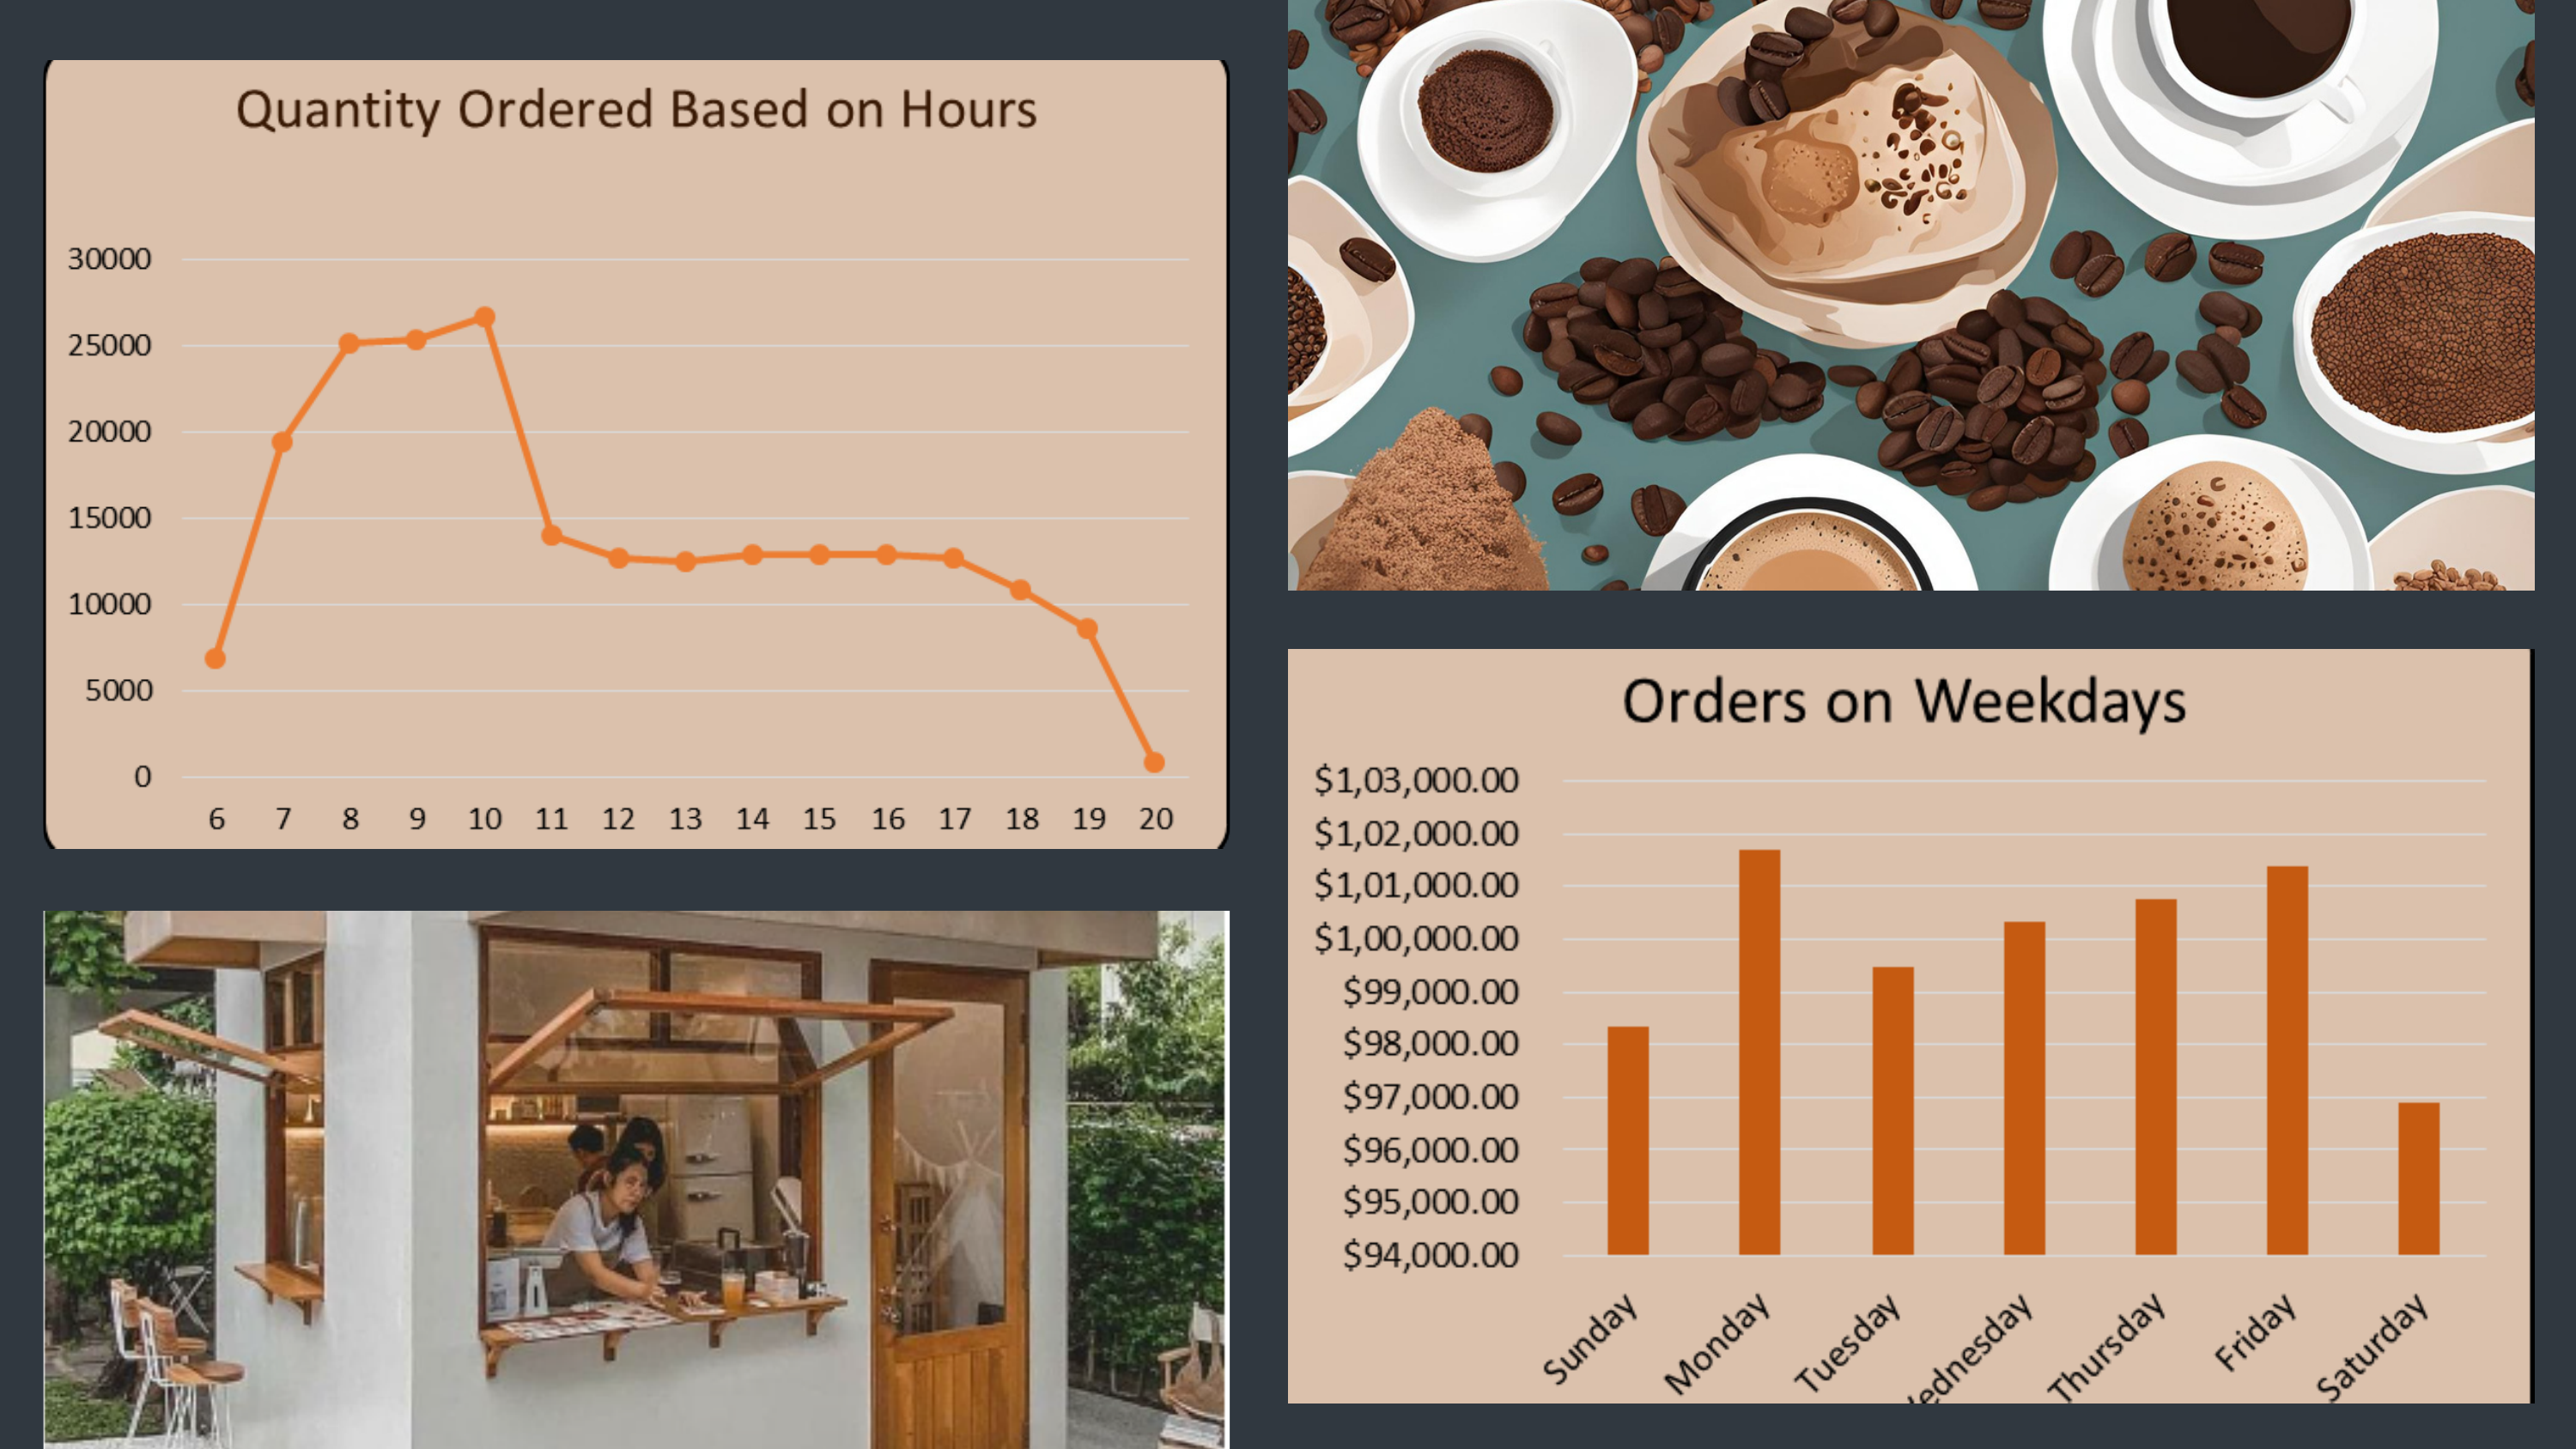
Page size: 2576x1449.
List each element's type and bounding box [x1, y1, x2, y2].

text_box [43, 60, 1230, 849]
text_box [1287, 0, 2535, 591]
text_box [43, 911, 1230, 1449]
text_box [1287, 649, 2535, 1404]
